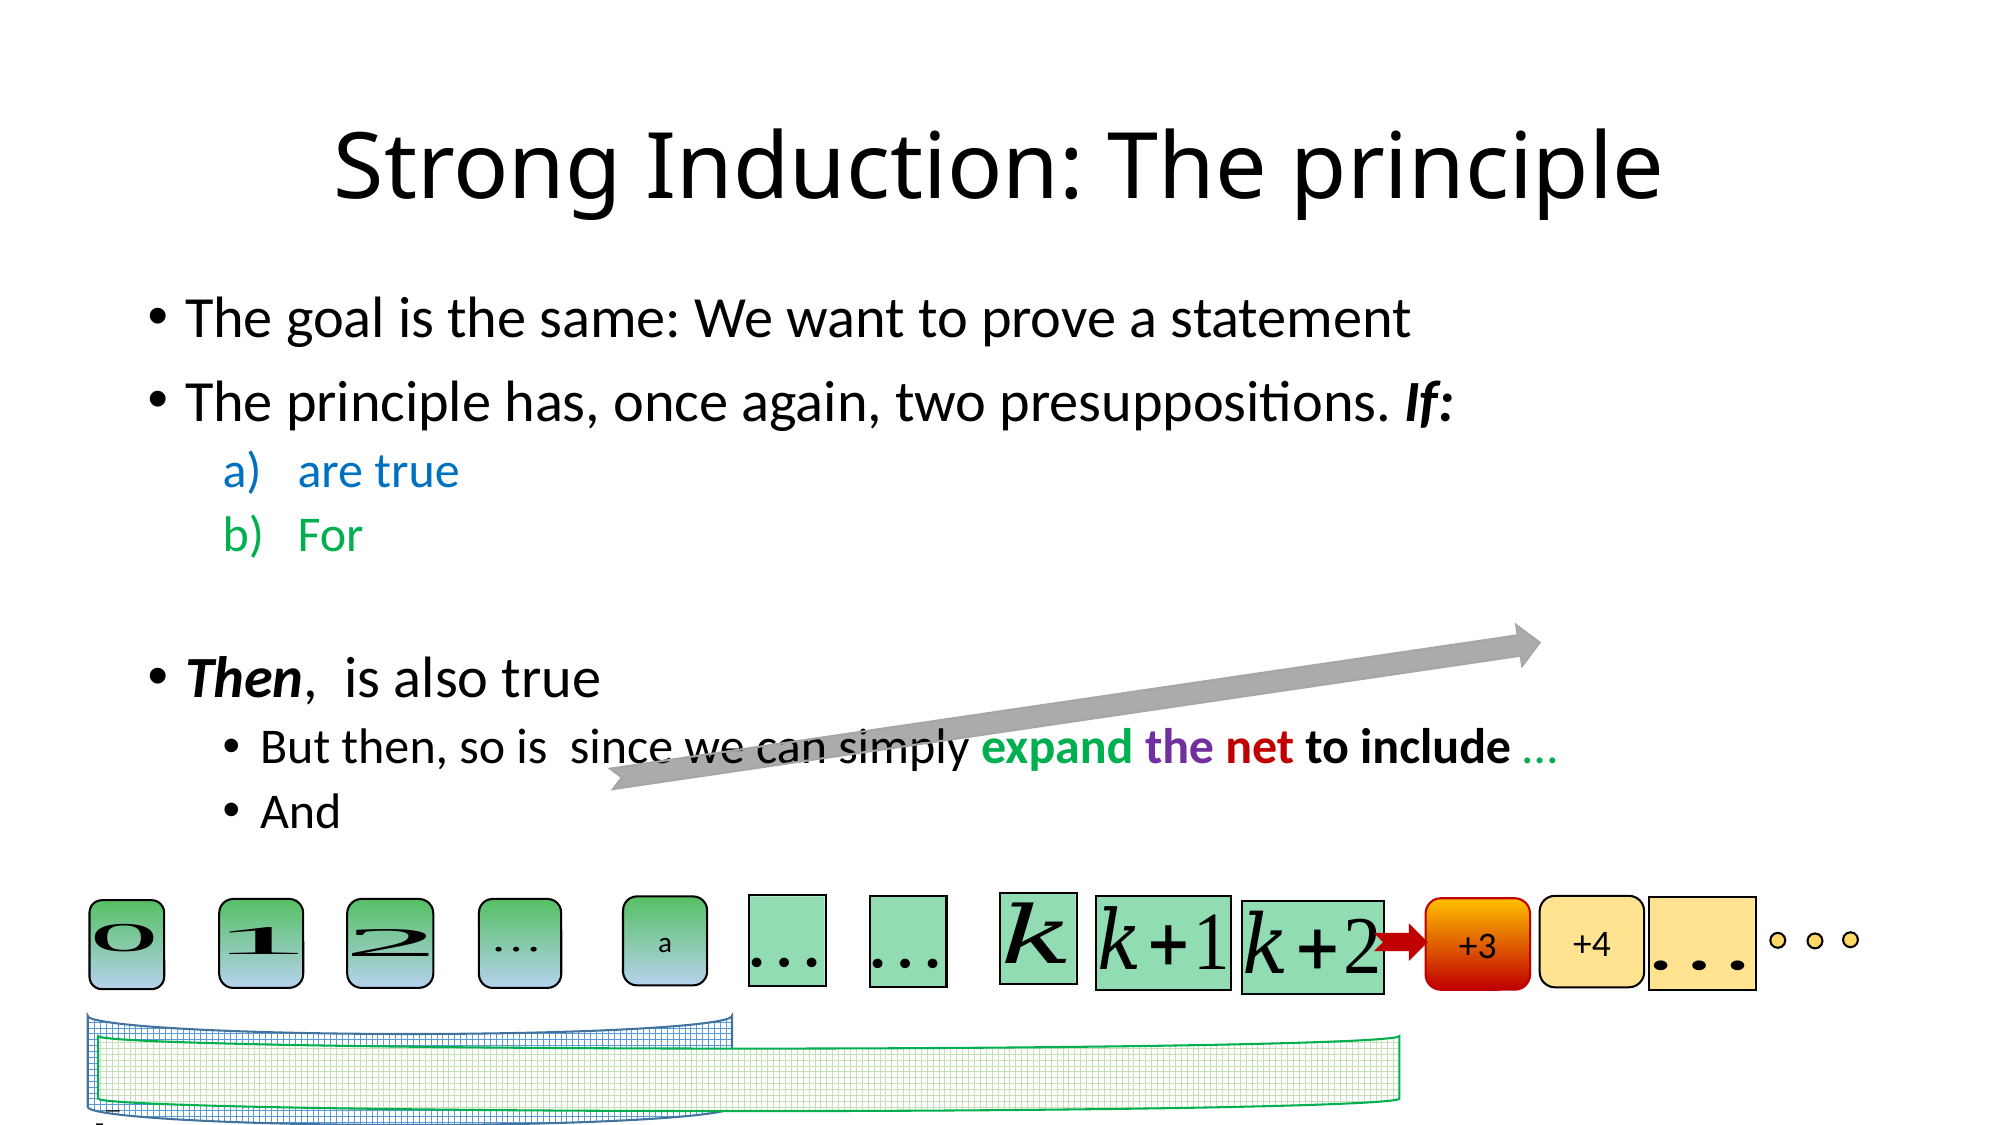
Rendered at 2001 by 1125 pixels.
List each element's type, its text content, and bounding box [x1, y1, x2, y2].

text_box [1769, 931, 1787, 949]
text_box [218, 897, 305, 989]
text_box [86, 1011, 734, 1125]
text_box [346, 897, 435, 989]
text_box [477, 897, 563, 989]
text_box [1806, 932, 1824, 950]
text_box [1373, 923, 1428, 961]
text_box [88, 899, 166, 991]
title Strong Induction: The principle [137, 59, 1863, 278]
text_box [97, 1034, 1401, 1113]
text_box a [621, 895, 709, 987]
text_box [1841, 931, 1860, 949]
text_box [607, 622, 1542, 791]
